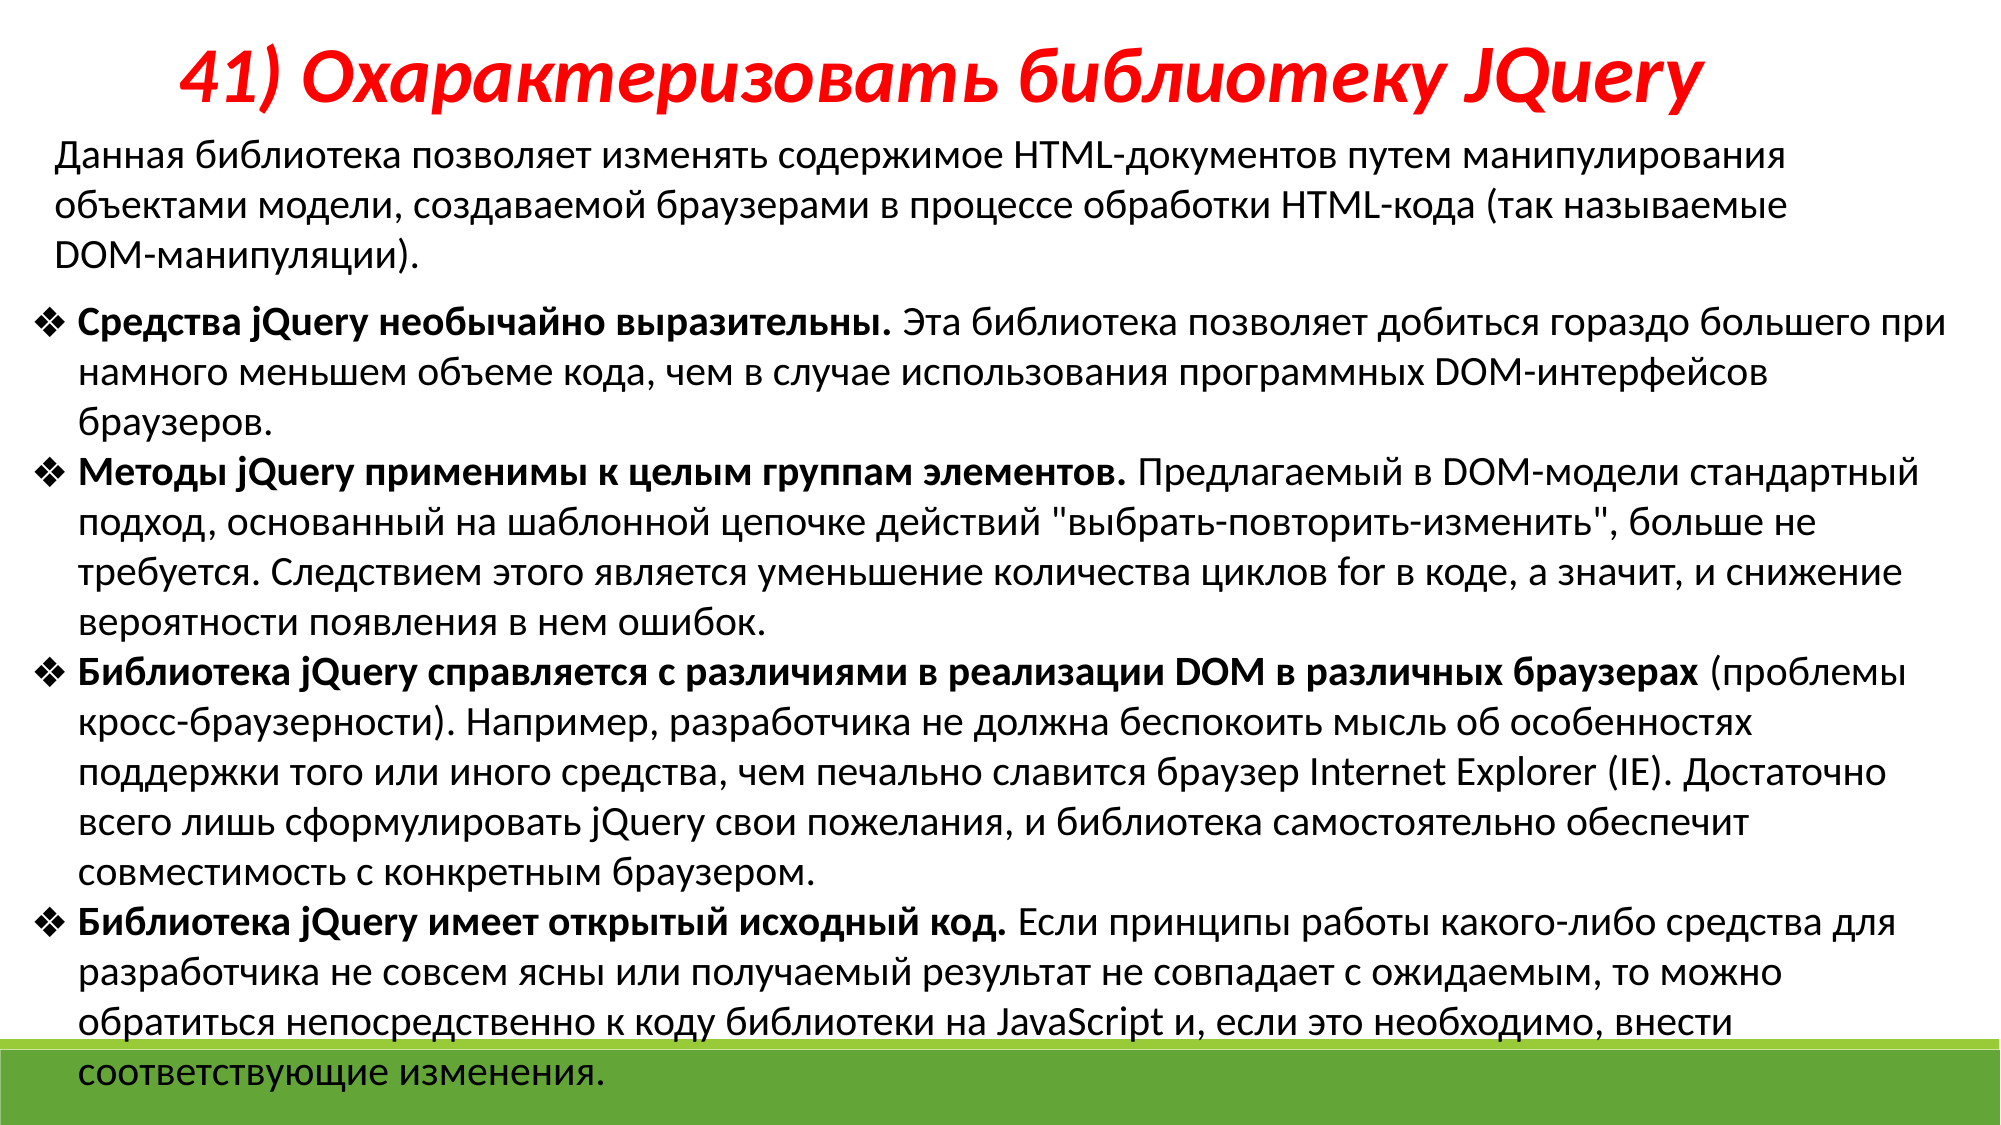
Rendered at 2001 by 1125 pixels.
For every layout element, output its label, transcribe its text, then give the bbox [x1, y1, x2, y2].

text_box Средства jQuery необычайно выразительны. Эта библиотека позволяет добиться гораздо большего при намного меньшем объеме кода, чем в случае использования программных DOM-интерфейсов браузеров. Методы jQuery применимы к целым группам элементов. Предлагаемый в DOM-модели стандартный подход, основанный на шаблонной цепочке действий "выбрать-повторить-изменить", больше не требуется. Следствием этого является уменьшение количества циклов for в коде, а значит, и снижение вероятности появления в нем ошибок. Библиотека jQuery справляется с различиями в реализации DOM в различных браузерах (проблемы кросс-браузерности). Например, разработчика не должна беспокоить мысль об особенностях поддержки того или иного средства, чем печально славится браузер Internet Explorer (IE). Достаточно всего лишь сформулировать jQuery свои пожелания, и библиотека самостоятельно обеспечит совместимость с конкретным браузером. Библиотека jQuery имеет открытый исходный код. Если принципы работы какого-либо средства для разработчика не совсем ясны или получаемый результат не совпадает с ожидаемым, то можно обратиться непосредственно к коду библиотеки на JavaScript и, если это необходимо, внести соответствующие изменения. [16, 286, 1979, 1102]
text_box 41) Охарактеризовать библиотеку JQuery [163, 11, 1790, 119]
text_box Данная библиотека позволяет изменять содержимое HTML-документов путем манипулирования объектами модели, создаваемой браузерами в процессе обработки HTML-кода (так называемые DOM-манипуляции). [39, 119, 1914, 285]
